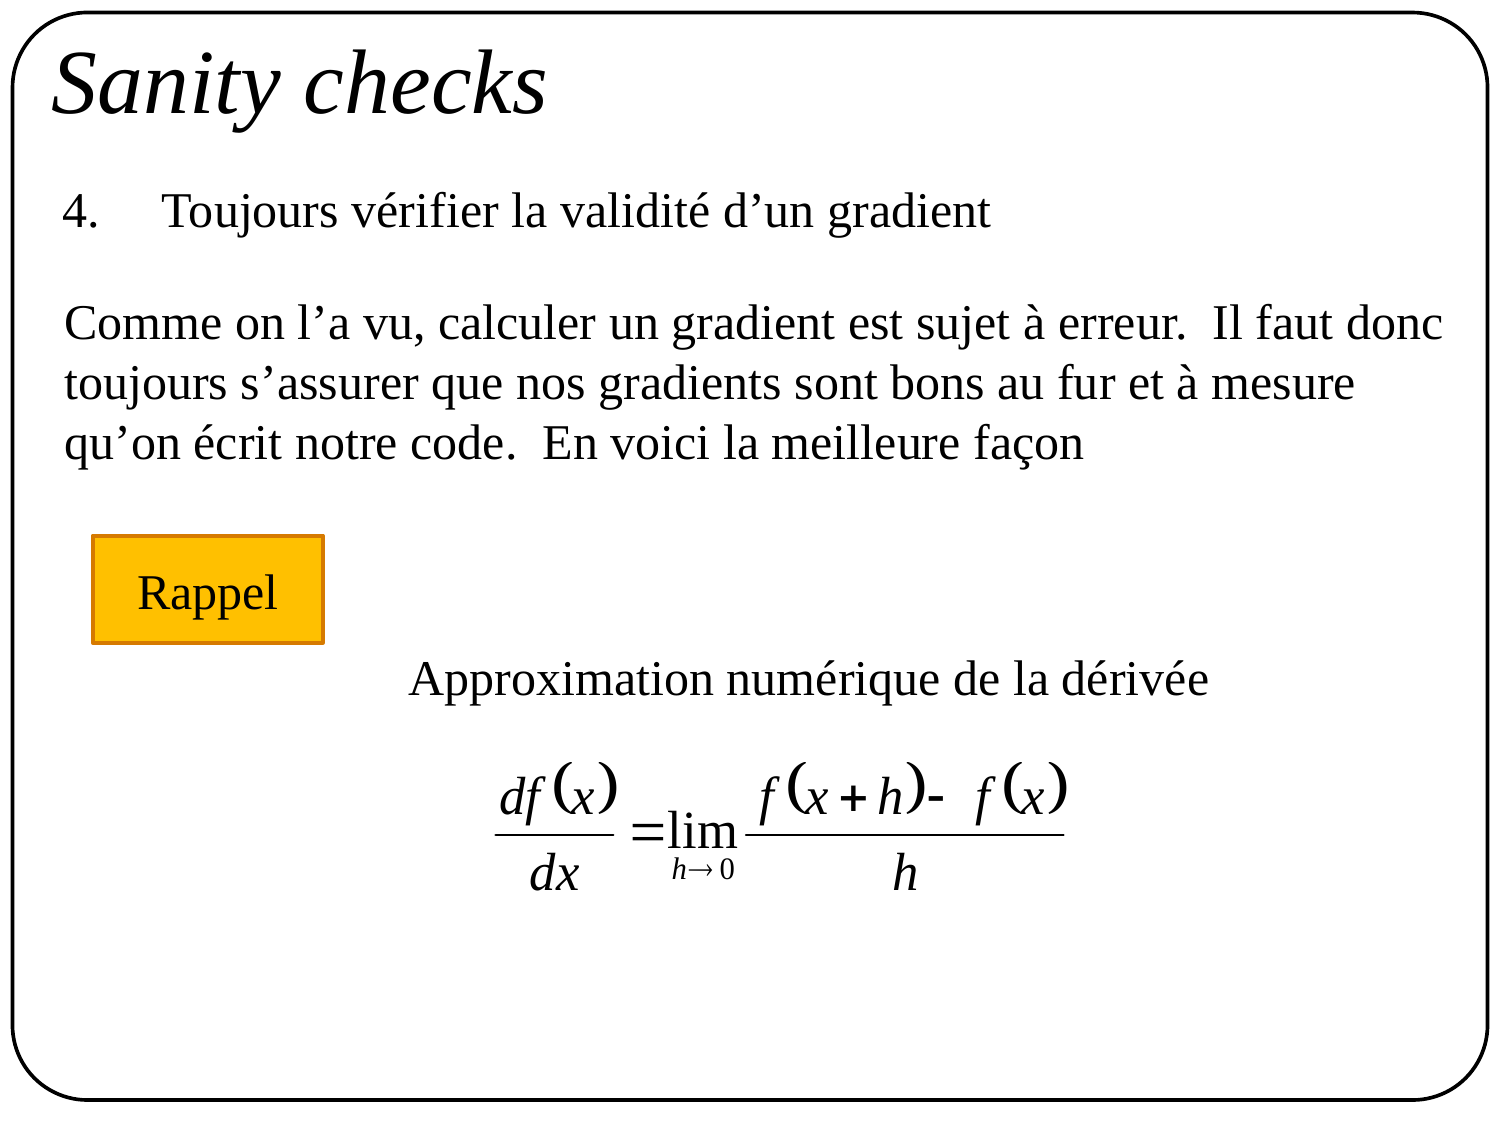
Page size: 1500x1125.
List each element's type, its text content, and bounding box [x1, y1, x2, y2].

text_box 4. Toujours vérifier la validité d’un gradient [48, 170, 1008, 246]
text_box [92, 535, 1228, 902]
text_box Comme on l’a vu, calculer un gradient est sujet à erreur. Il faut donc toujours s’assurer que nos gradients sont bons au fur et à mesure qu’on écrit notre code. En voici la meilleure façon [49, 282, 1460, 478]
title Sanity checks [36, 0, 1312, 171]
